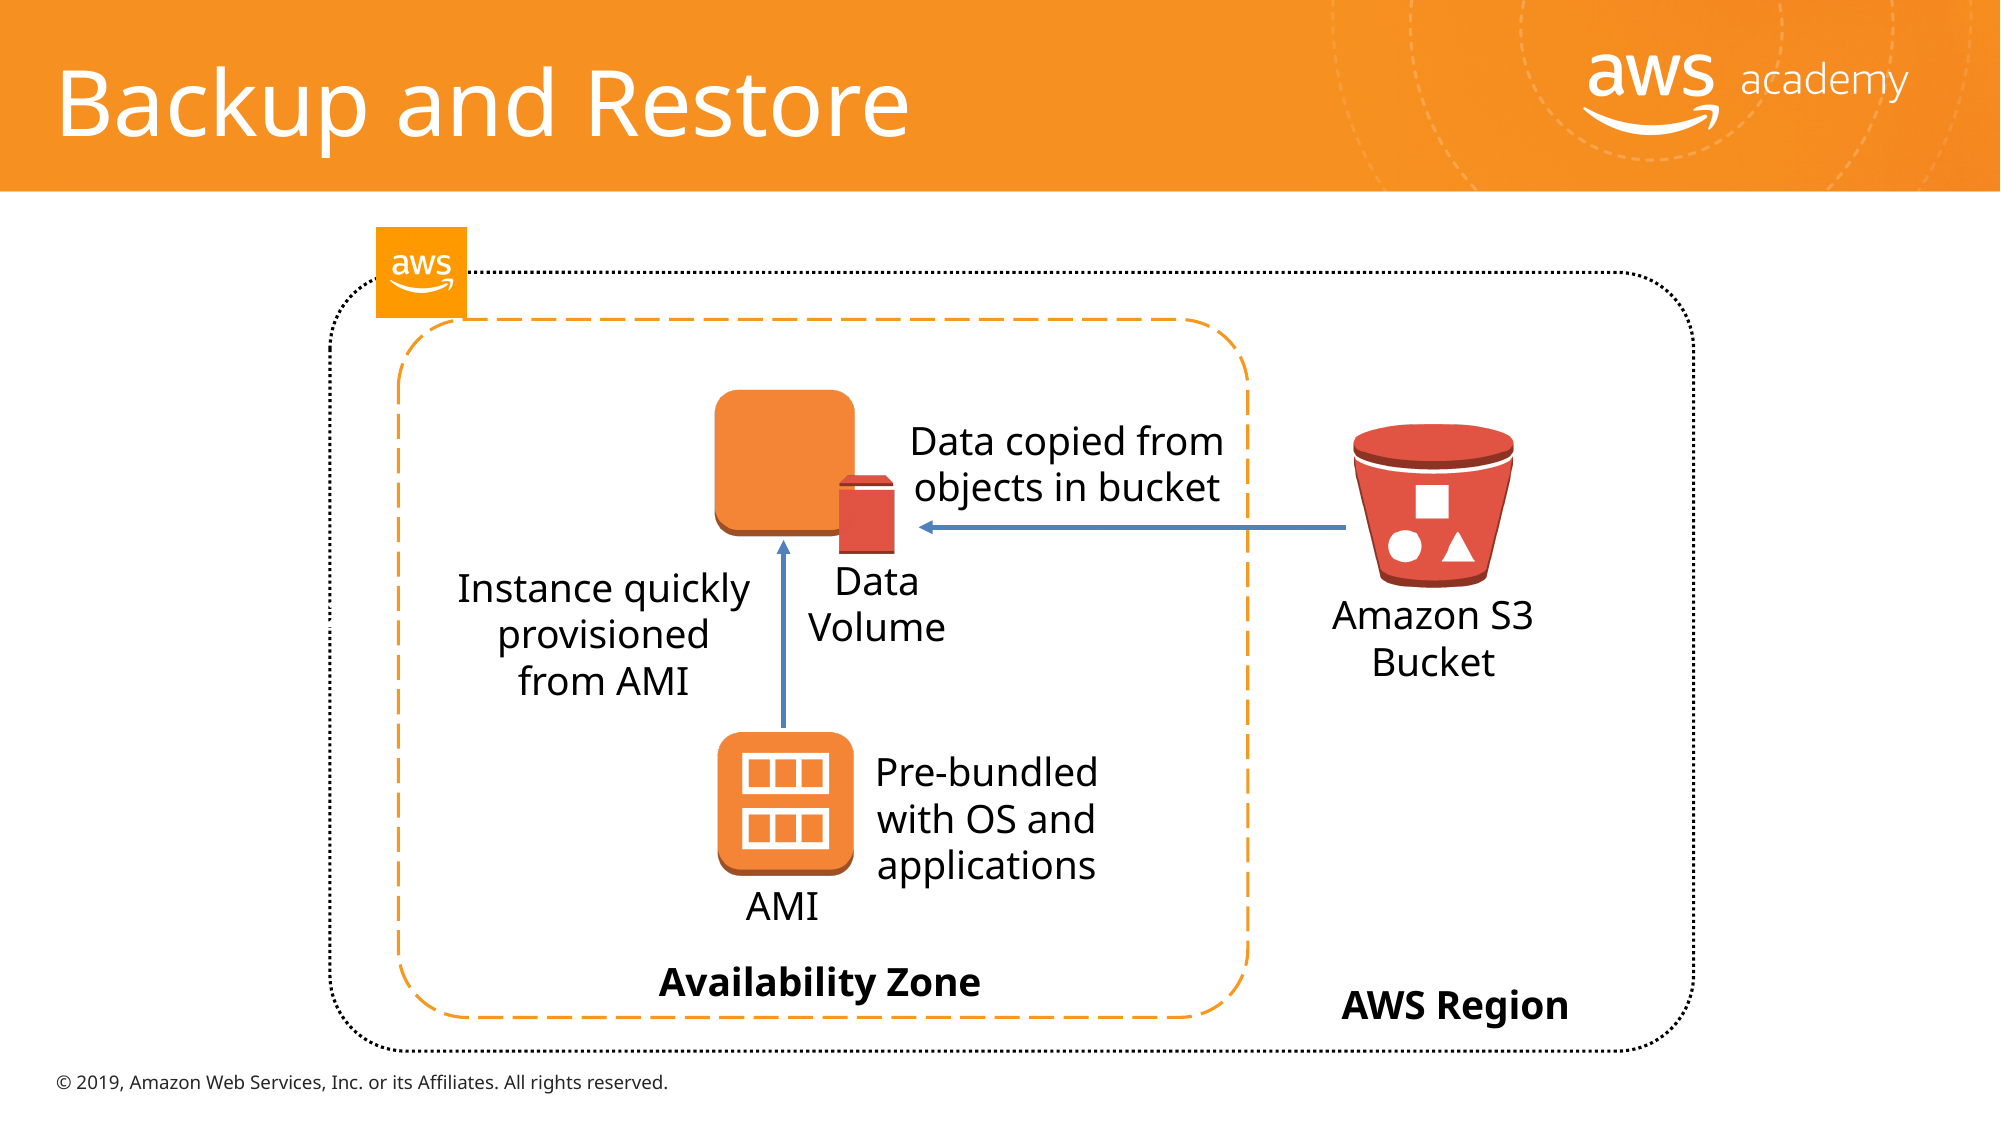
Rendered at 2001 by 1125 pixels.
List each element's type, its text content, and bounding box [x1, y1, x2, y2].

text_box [98, 272, 1694, 1052]
picture [0, 0, 2000, 1125]
title Backup and Restore [39, 43, 1863, 172]
